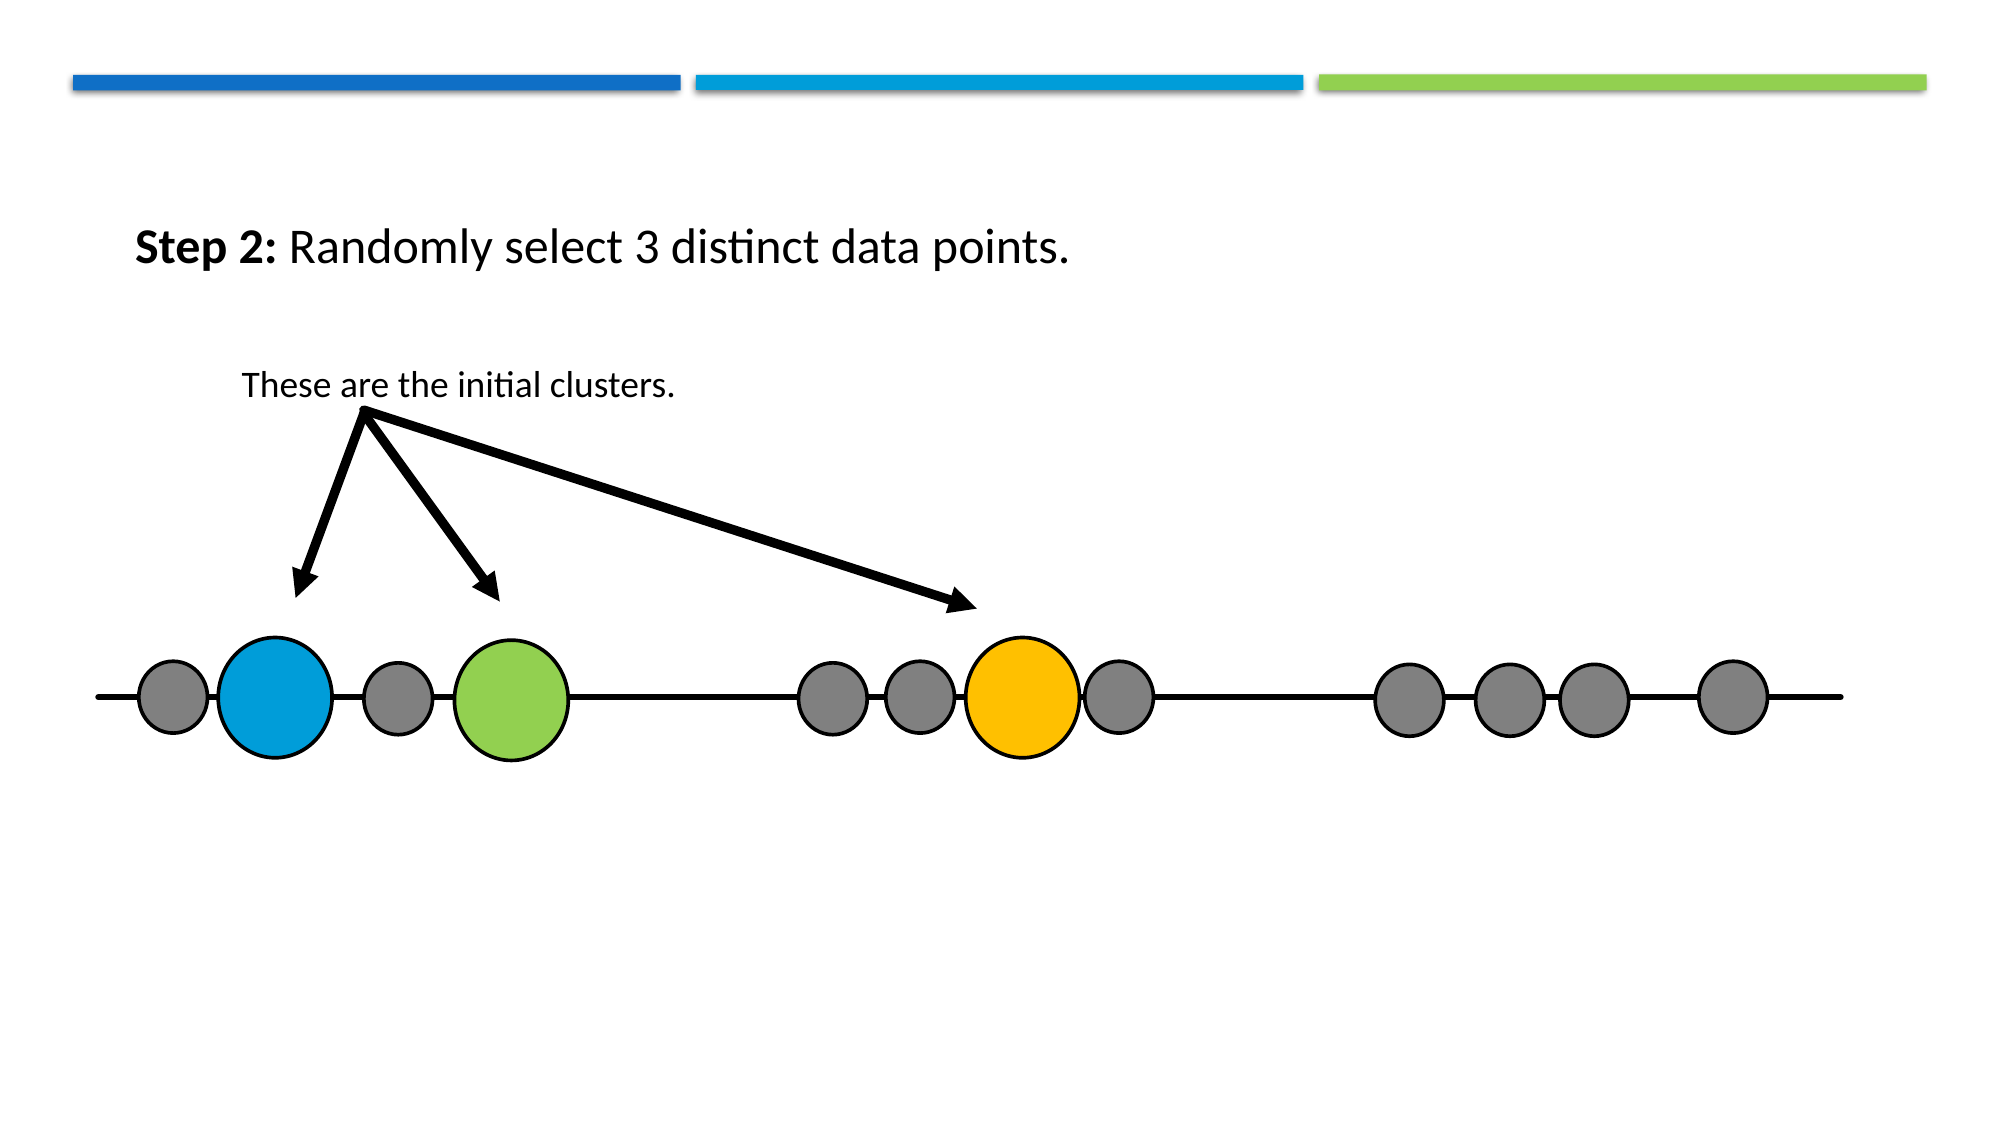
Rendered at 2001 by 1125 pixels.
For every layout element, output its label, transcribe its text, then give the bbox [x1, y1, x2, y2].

text_box [216, 635, 334, 695]
text_box [1474, 662, 1546, 695]
text_box [452, 638, 570, 695]
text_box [363, 409, 978, 609]
text_box [963, 635, 1082, 695]
text_box [138, 709, 208, 735]
text_box Step 2: Randomly select 3 distinct data points. [120, 206, 1863, 281]
text_box [217, 709, 333, 760]
text_box [1084, 709, 1154, 735]
text_box [1083, 659, 1156, 695]
text_box [362, 661, 435, 695]
text_box [1474, 709, 1546, 739]
text_box [1697, 659, 1770, 695]
text_box [137, 659, 210, 695]
text_box [885, 709, 955, 735]
text_box [1559, 709, 1630, 739]
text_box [295, 413, 358, 599]
text_box [1373, 662, 1446, 695]
text_box These are the initial clusters. [226, 353, 966, 413]
text_box [453, 709, 570, 763]
text_box [964, 709, 1081, 760]
text_box [884, 659, 957, 695]
text_box [798, 709, 868, 737]
text_box [1374, 709, 1445, 739]
text_box [363, 709, 434, 737]
text_box [1558, 662, 1631, 695]
text_box [1698, 709, 1768, 735]
text_box [796, 661, 869, 695]
